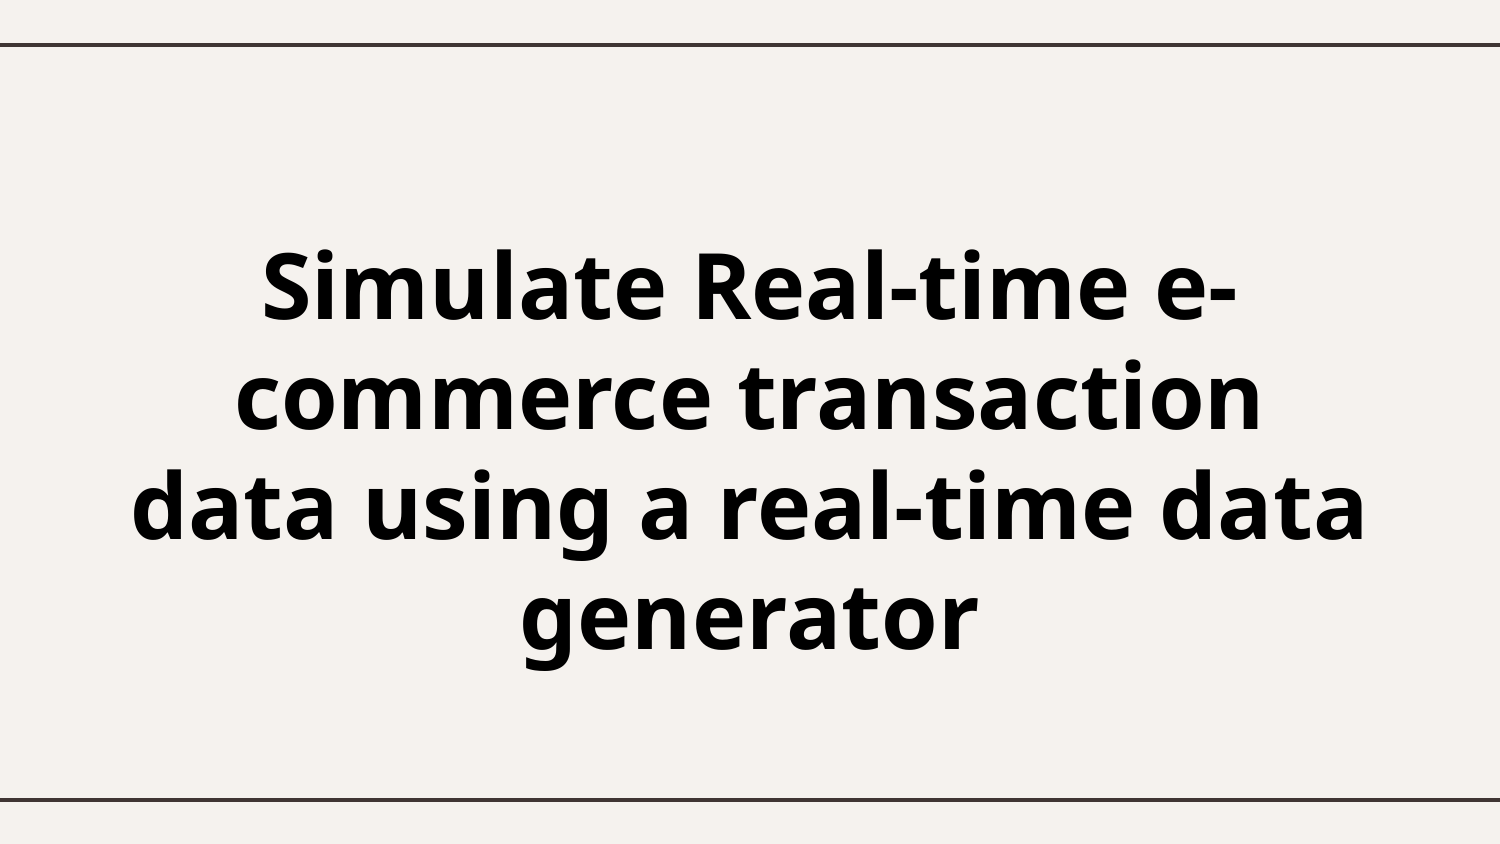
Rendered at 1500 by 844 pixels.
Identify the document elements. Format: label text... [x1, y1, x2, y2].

title Simulate Real-time e-commerce transaction data using a real-time data generator [105, 212, 1395, 715]
